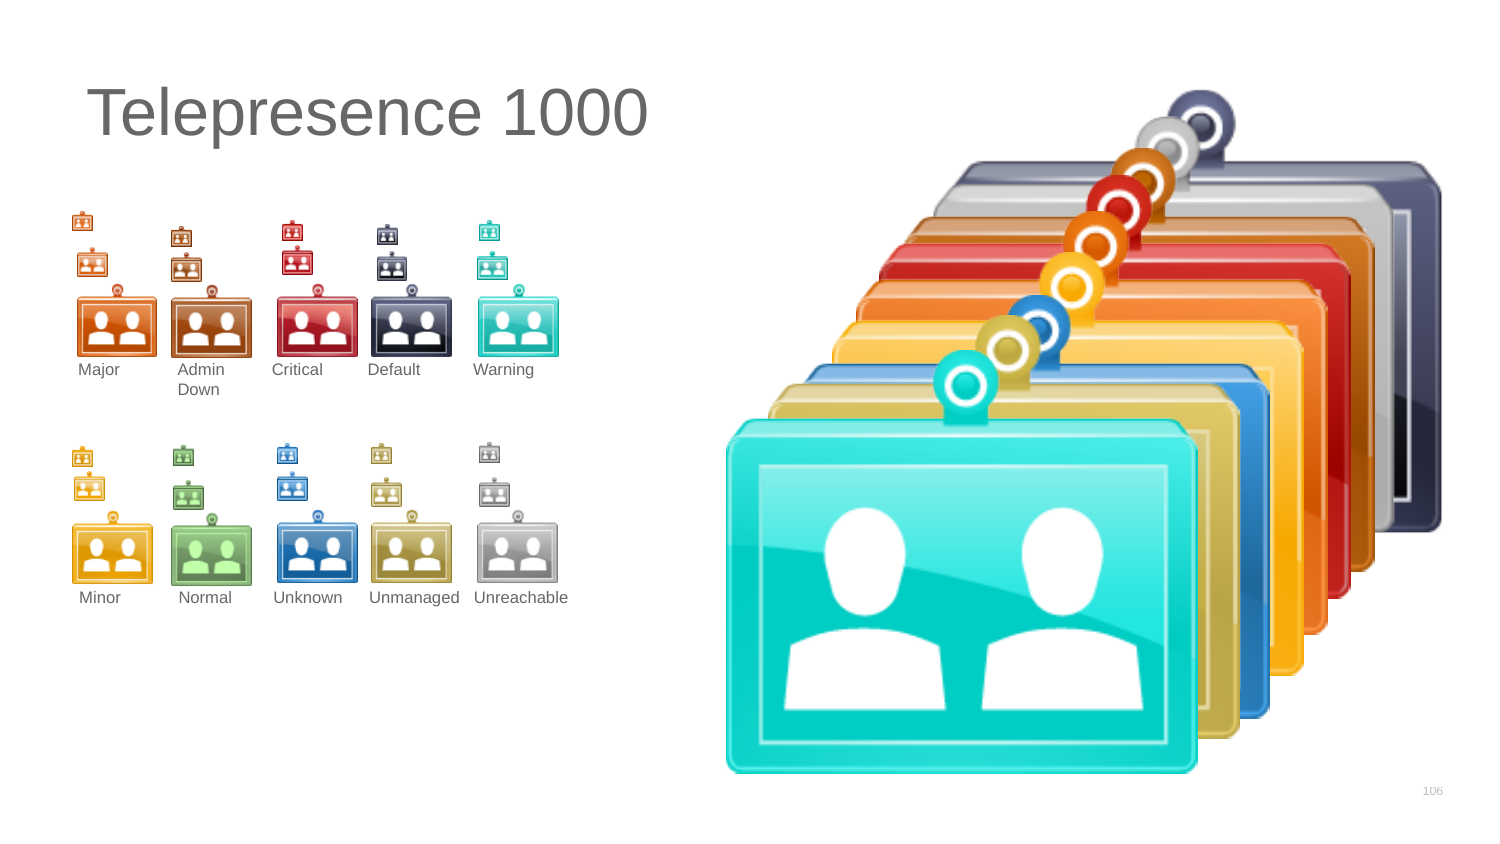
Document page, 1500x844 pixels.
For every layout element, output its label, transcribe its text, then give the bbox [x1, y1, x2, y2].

picture [76, 279, 158, 361]
picture [77, 246, 108, 277]
picture [282, 220, 303, 242]
title Telepresence 1000 [71, 55, 914, 176]
picture [170, 479, 252, 590]
picture [72, 507, 153, 589]
picture [371, 443, 393, 465]
picture [476, 476, 558, 587]
picture [170, 226, 192, 248]
picture [371, 476, 453, 587]
picture [277, 279, 358, 361]
picture [479, 442, 500, 464]
picture [72, 210, 93, 232]
picture [476, 249, 559, 361]
picture [479, 220, 500, 242]
picture [377, 224, 398, 246]
picture [173, 445, 194, 466]
picture [726, 36, 1475, 775]
picture [277, 506, 358, 587]
picture [170, 251, 252, 362]
picture [282, 244, 313, 275]
picture [277, 470, 308, 502]
picture [74, 470, 106, 502]
picture [371, 250, 453, 361]
picture [277, 443, 298, 464]
picture [72, 445, 93, 467]
